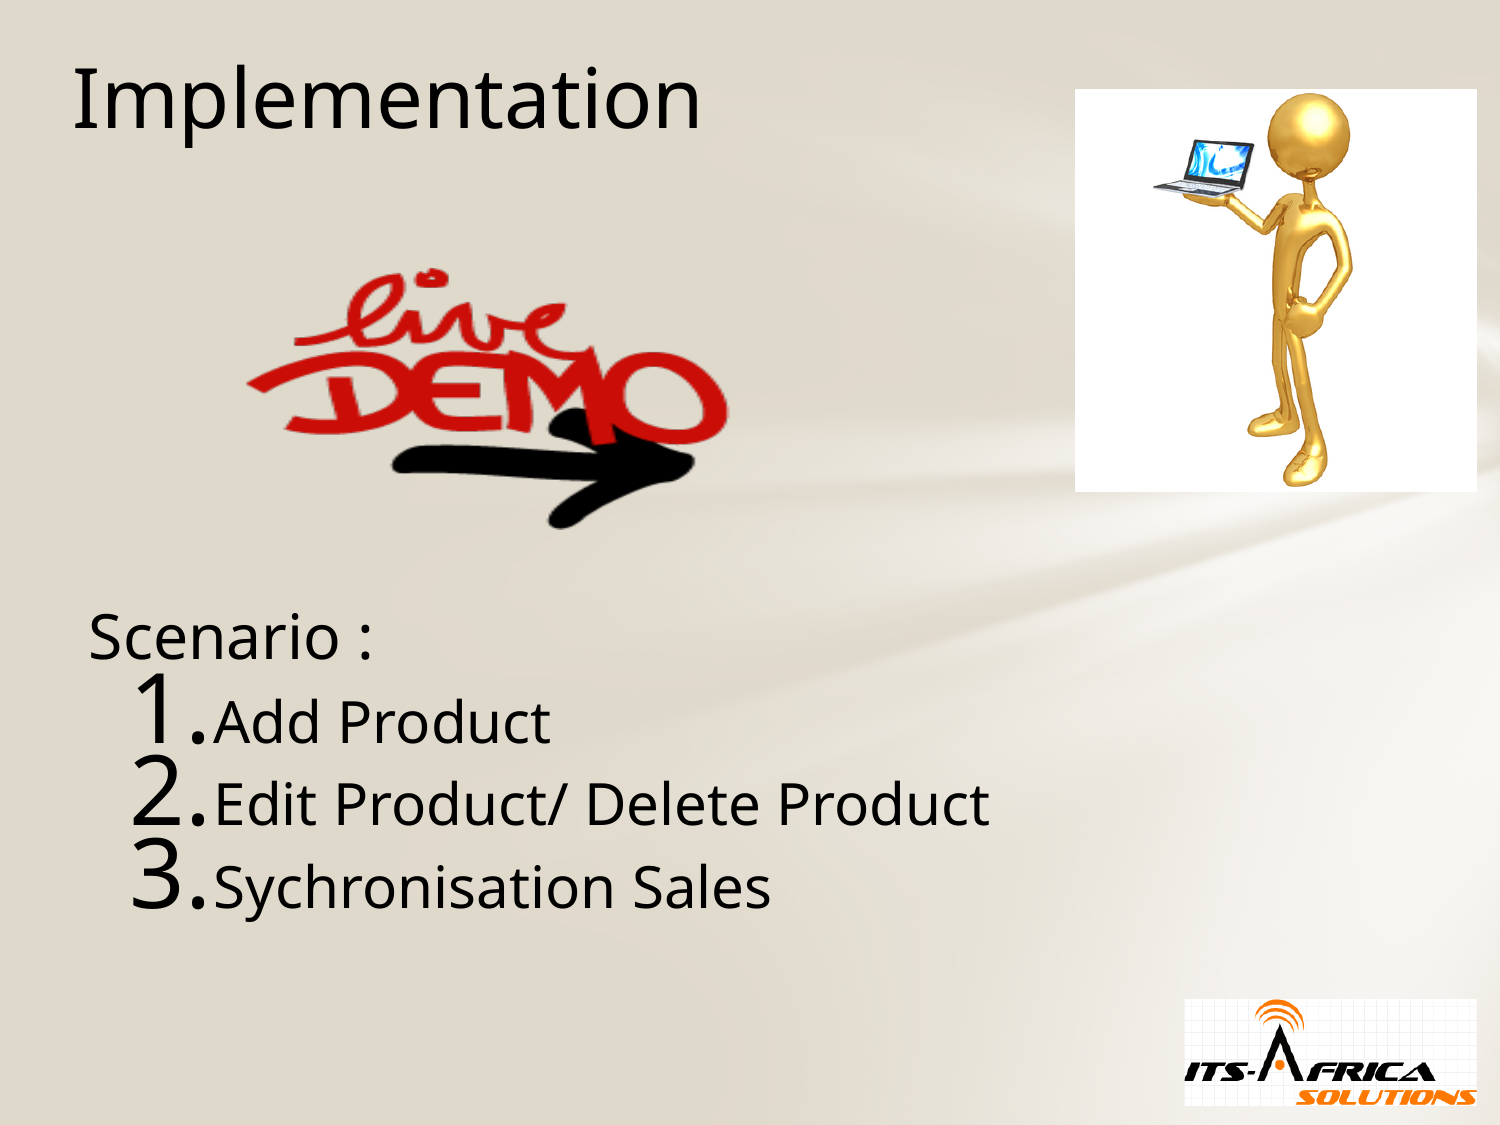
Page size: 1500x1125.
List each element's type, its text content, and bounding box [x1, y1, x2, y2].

title Implementation [57, 37, 1318, 213]
list Scenario : Add Product Edit Product/ Delete Product Sychronisation Sales [57, 239, 1318, 1015]
text_box [1184, 999, 1477, 1106]
picture [1074, 89, 1477, 492]
text_box [245, 267, 730, 530]
